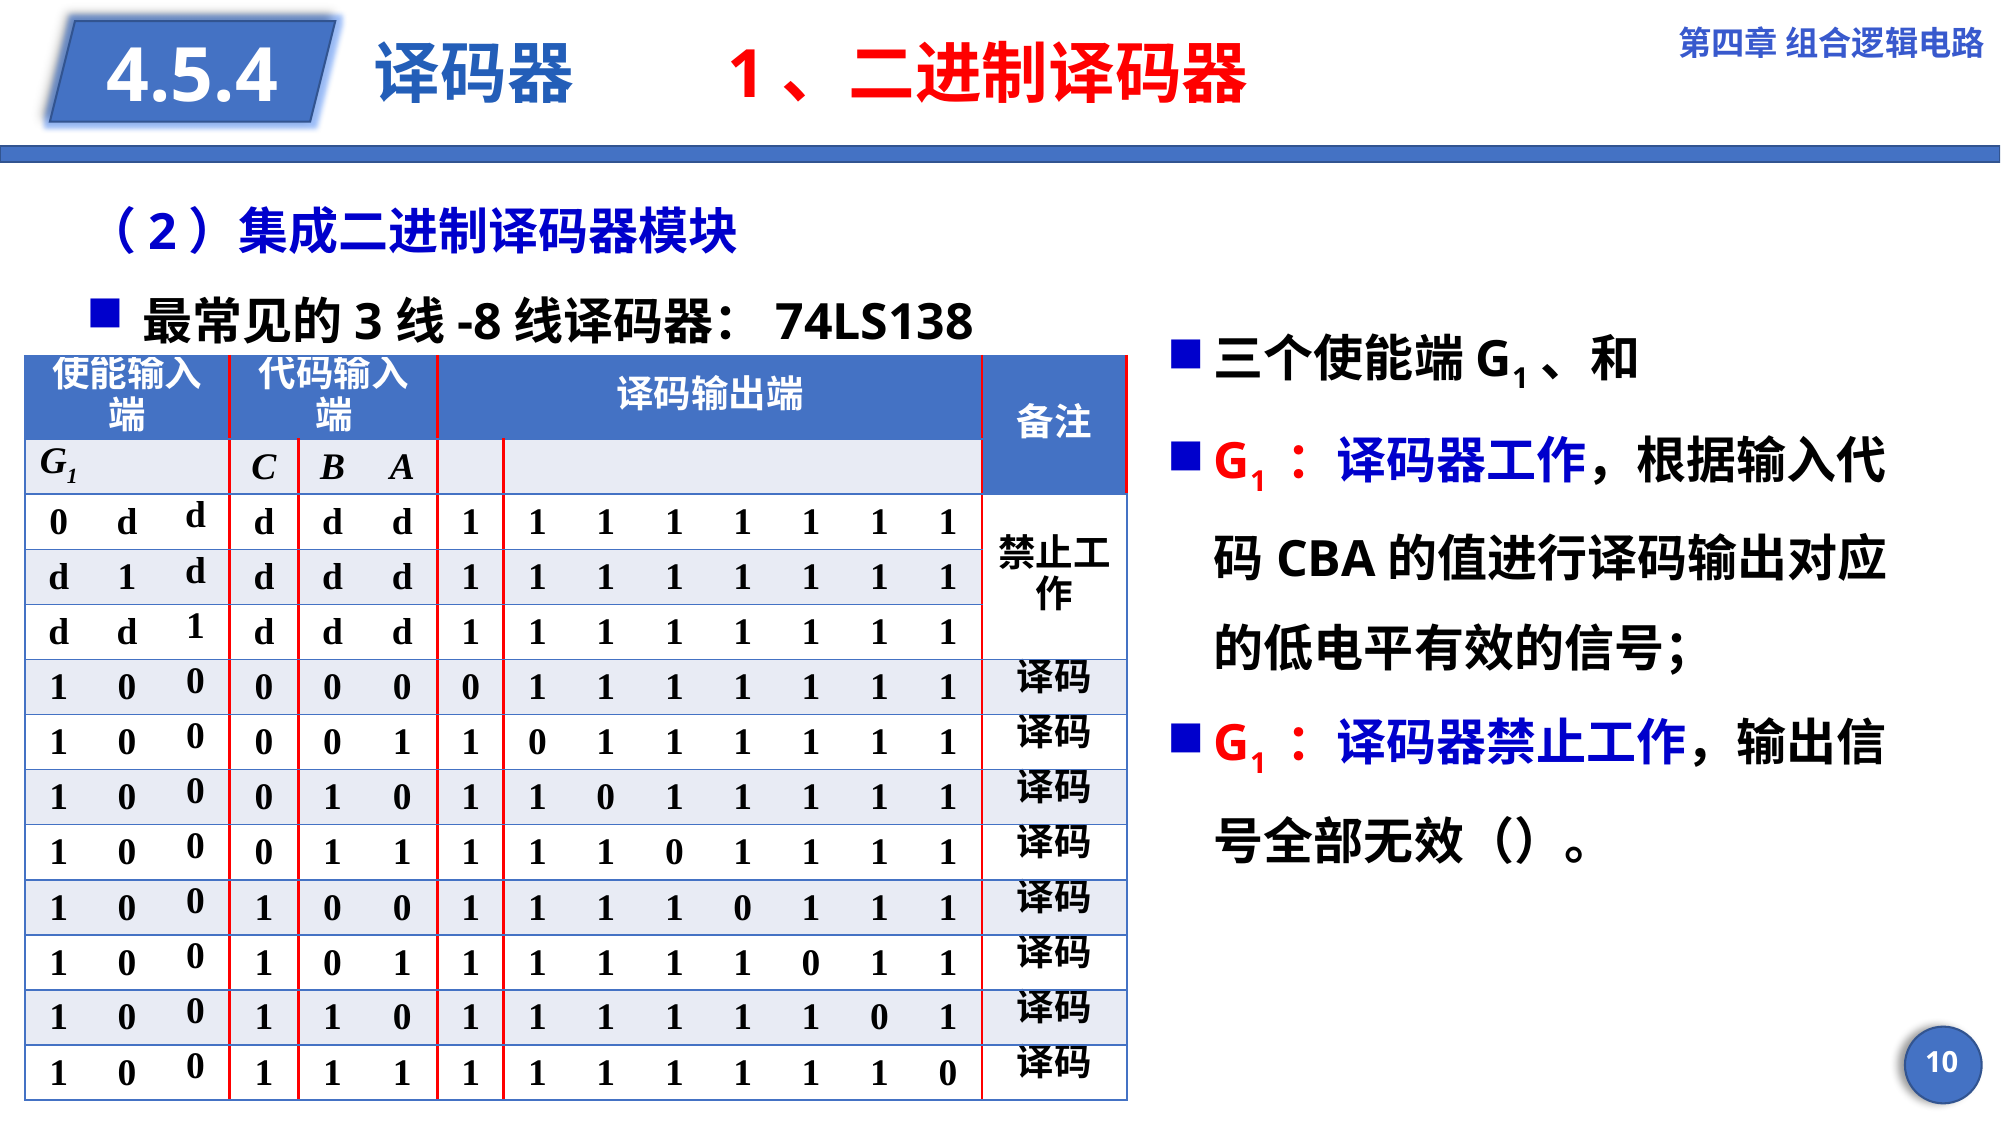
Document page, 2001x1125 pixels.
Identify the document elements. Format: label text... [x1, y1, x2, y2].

text_box 4.5.4 [48, 20, 337, 123]
title 译码器 1、二进制译码器 [358, 16, 1306, 137]
text_box （2）集成二进制译码器模块 最常见的3线-8线译码器：74LS138 [71, 162, 1929, 357]
footer 第四章 组合逻辑电路 [1654, 0, 2000, 84]
slide_number 10 [1895, 1033, 1989, 1094]
